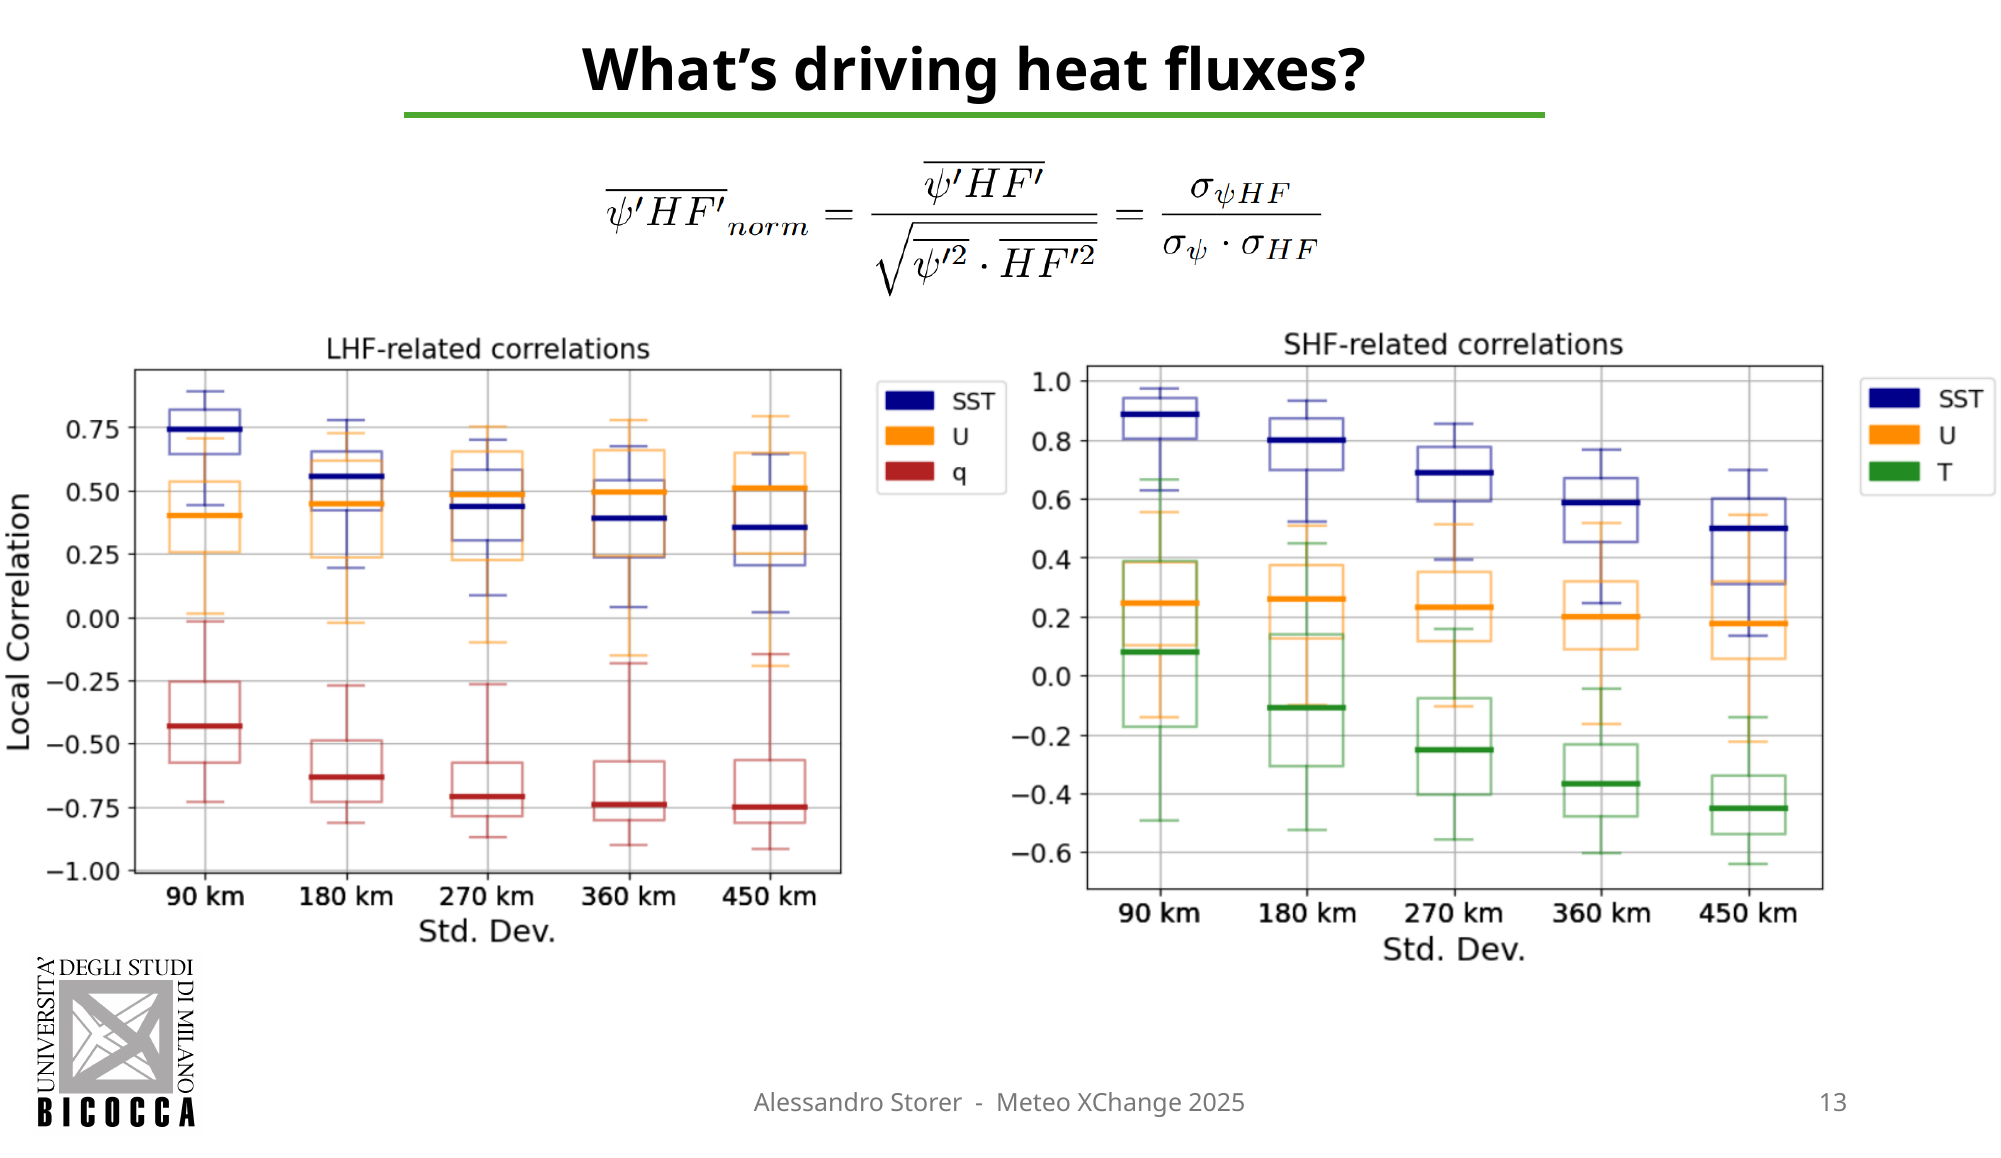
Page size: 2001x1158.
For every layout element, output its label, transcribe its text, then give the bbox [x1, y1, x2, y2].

picture [588, 133, 1336, 308]
footer Alessandro Storer - Meteo XChange 2025 [662, 1072, 1338, 1135]
picture [0, 316, 2000, 1135]
slide_number 13 [1412, 1072, 1863, 1135]
text_box What’s driving heat fluxes? [328, 25, 1621, 110]
